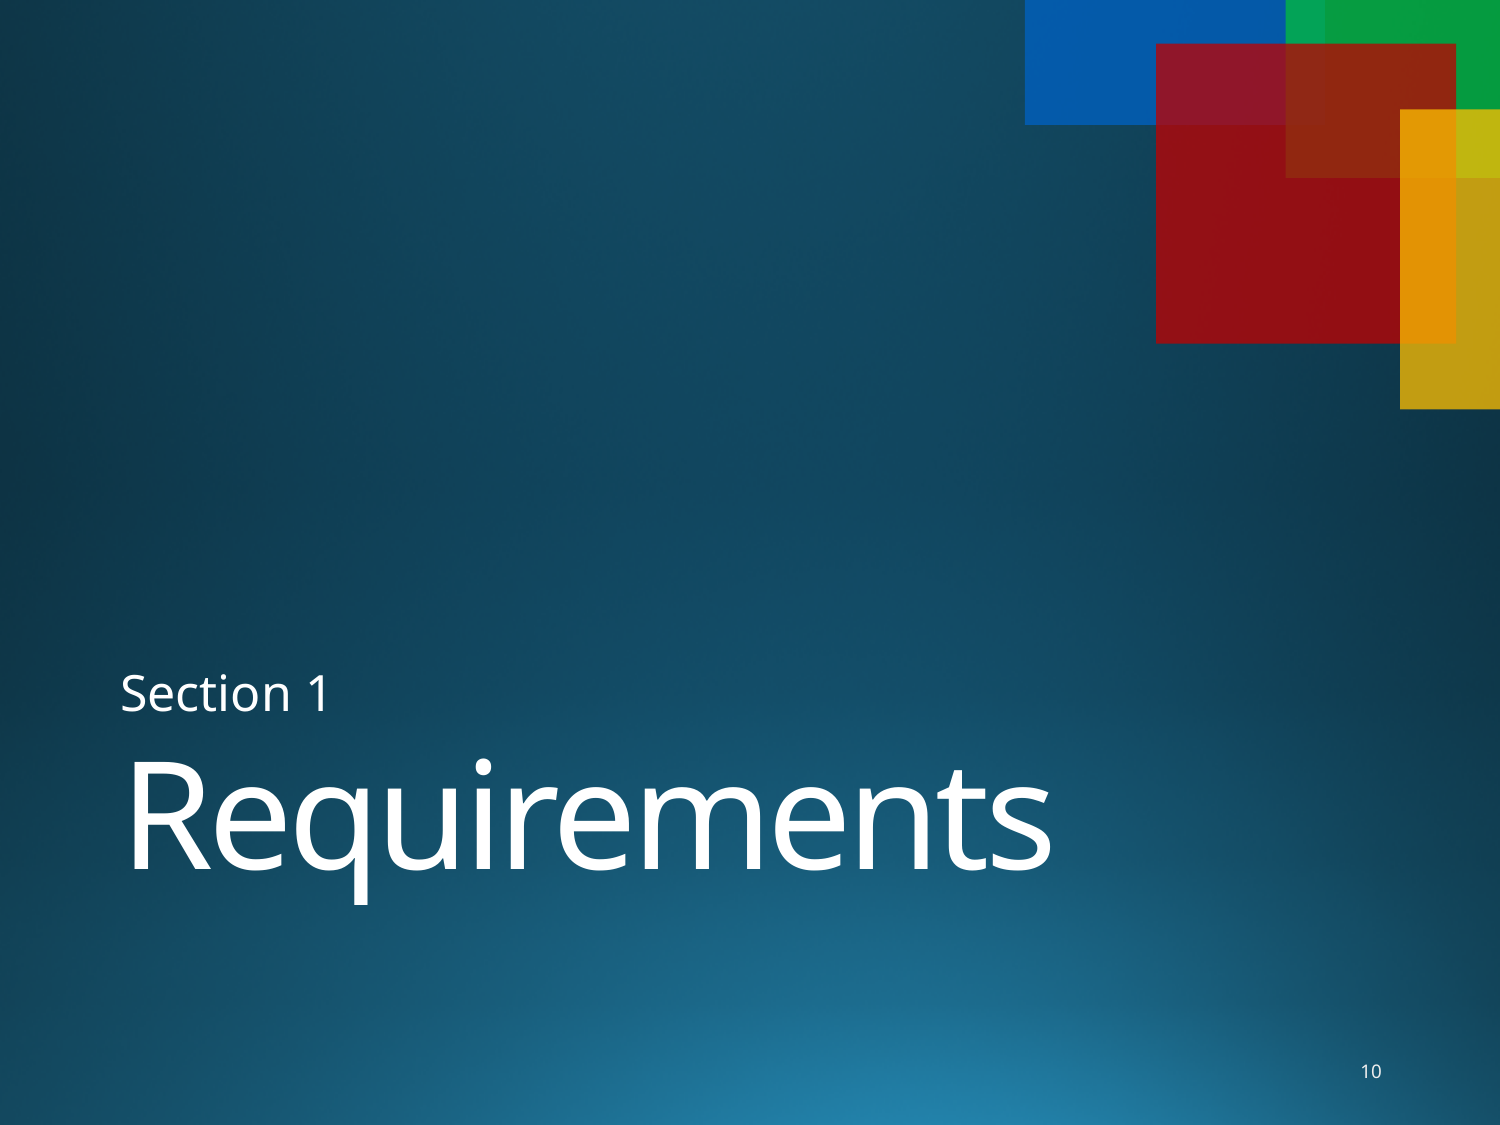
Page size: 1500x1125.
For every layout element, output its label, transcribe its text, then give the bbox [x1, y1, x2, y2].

picture [0, 0, 1500, 1125]
slide_number 10 [1059, 1042, 1397, 1103]
title Requirements [105, 732, 1231, 929]
subtitle Section 1 [105, 628, 1231, 730]
